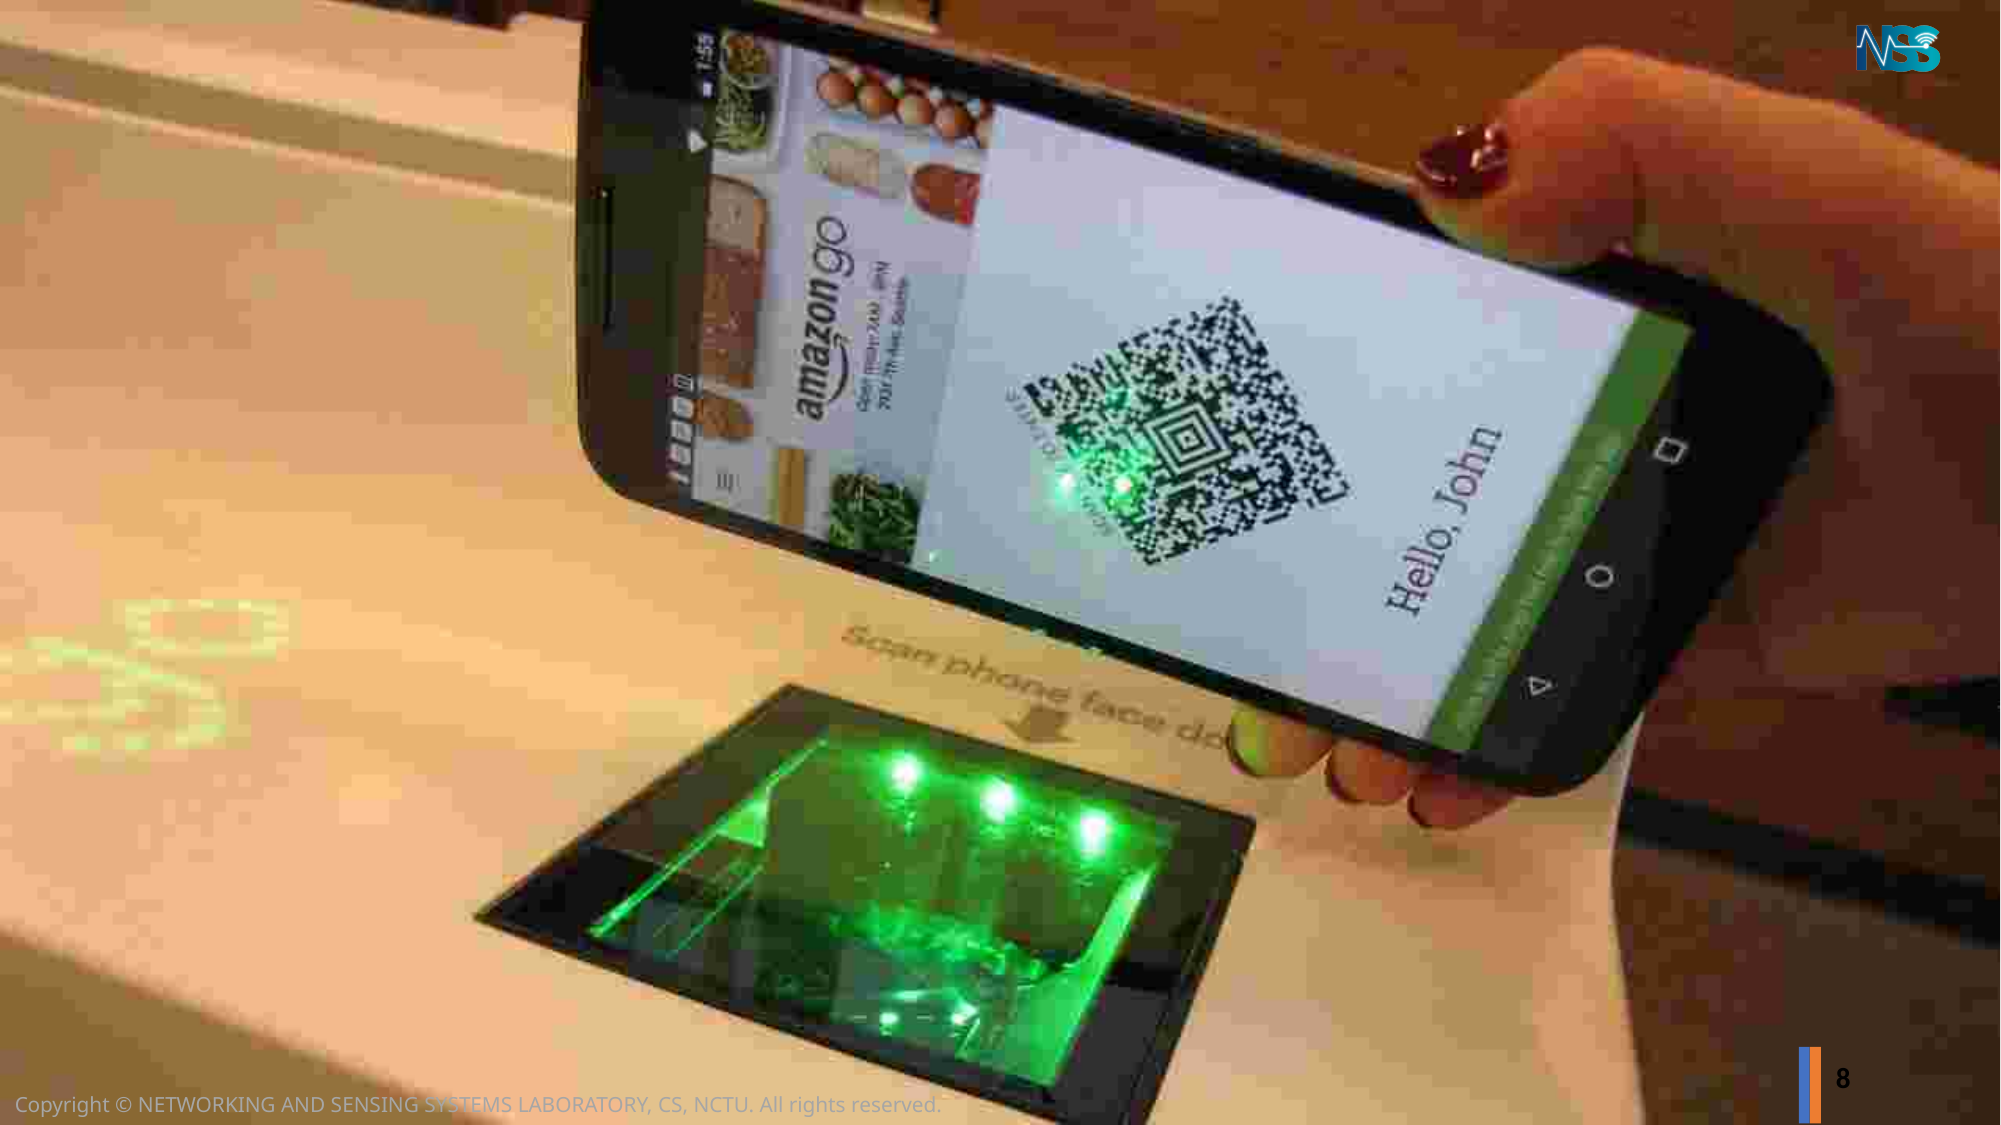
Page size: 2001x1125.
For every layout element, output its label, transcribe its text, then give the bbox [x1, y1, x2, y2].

slide_number 8 [1821, 1045, 1945, 1106]
picture [0, 0, 2001, 1125]
